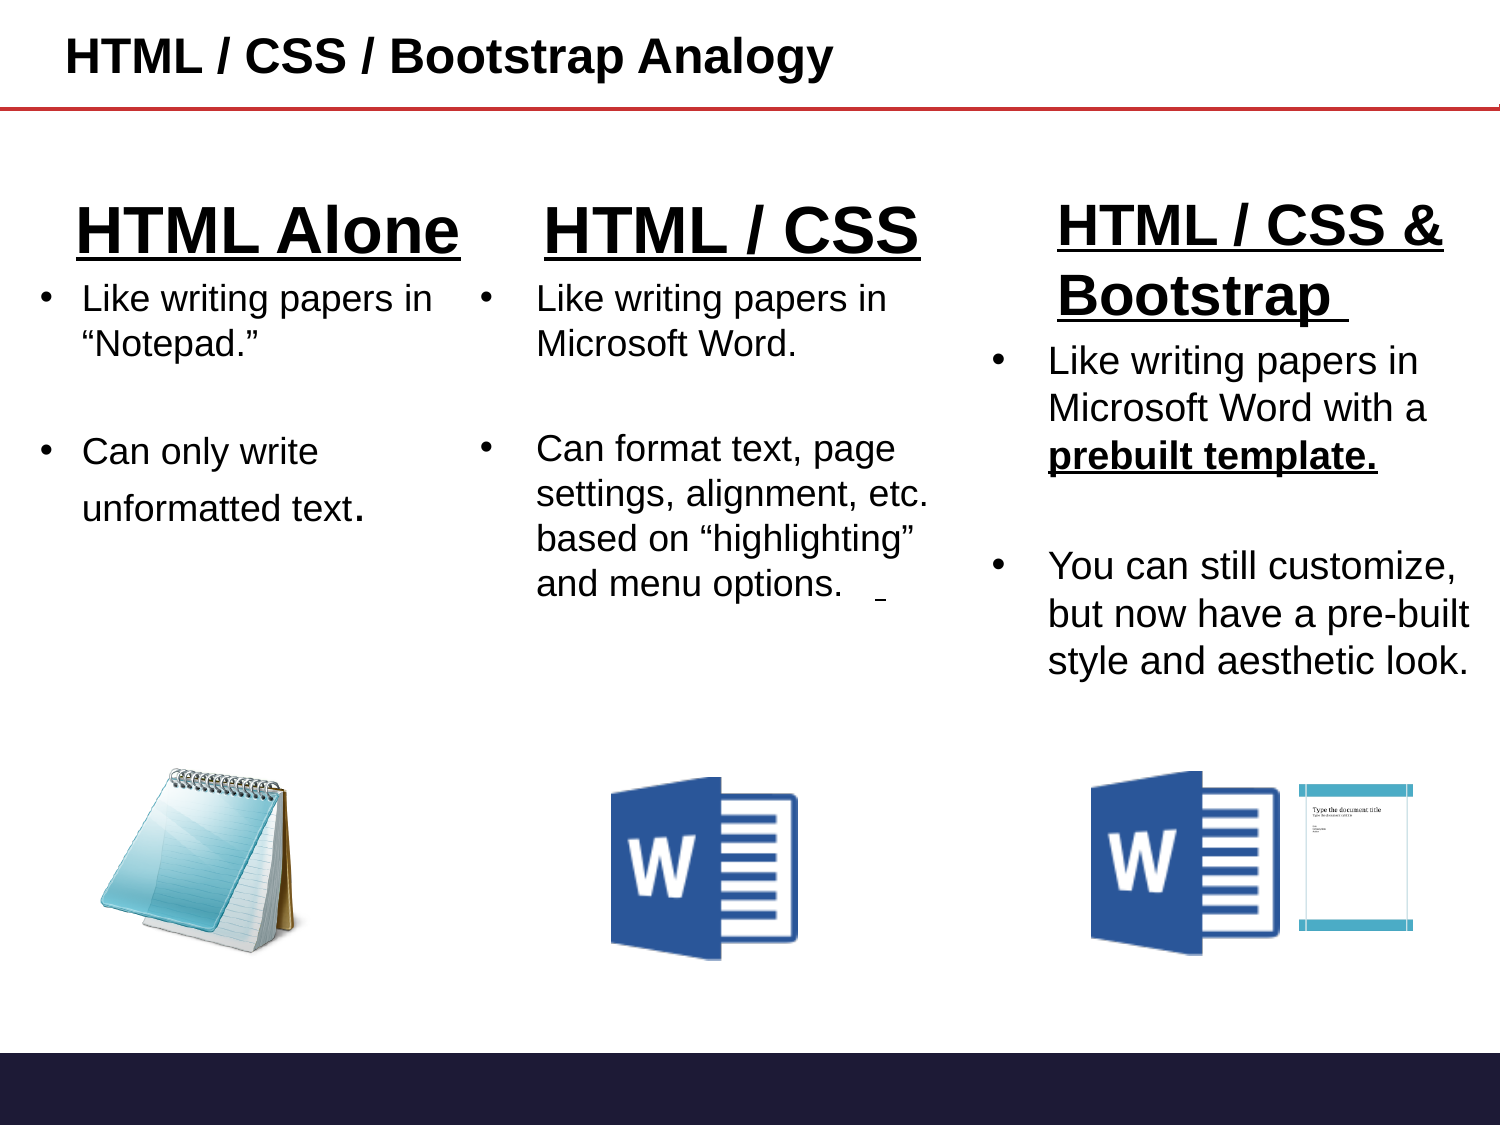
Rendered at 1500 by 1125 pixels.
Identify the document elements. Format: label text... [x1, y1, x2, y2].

picture [1299, 784, 1413, 931]
text_box HTML Alone Like writing papers in “Notepad.” Can only write unformatted text. [24, 179, 464, 747]
picture [1091, 771, 1280, 957]
text_box HTML / CSS Like writing papers in Microsoft Word. Can format text, page settings, alignment, etc. based on “highlighting” and menu options. [464, 179, 976, 922]
text_box HTML / CSS / Bootstrap Analogy [49, 16, 888, 91]
text_box HTML / CSS & Bootstrap Like writing papers in Microsoft Word with a prebuilt template. You can still customize, but now have a pre-built style and aesthetic look. [976, 179, 1500, 923]
picture [99, 749, 311, 961]
text_box [0, 0, 1500, 108]
picture [611, 777, 798, 961]
